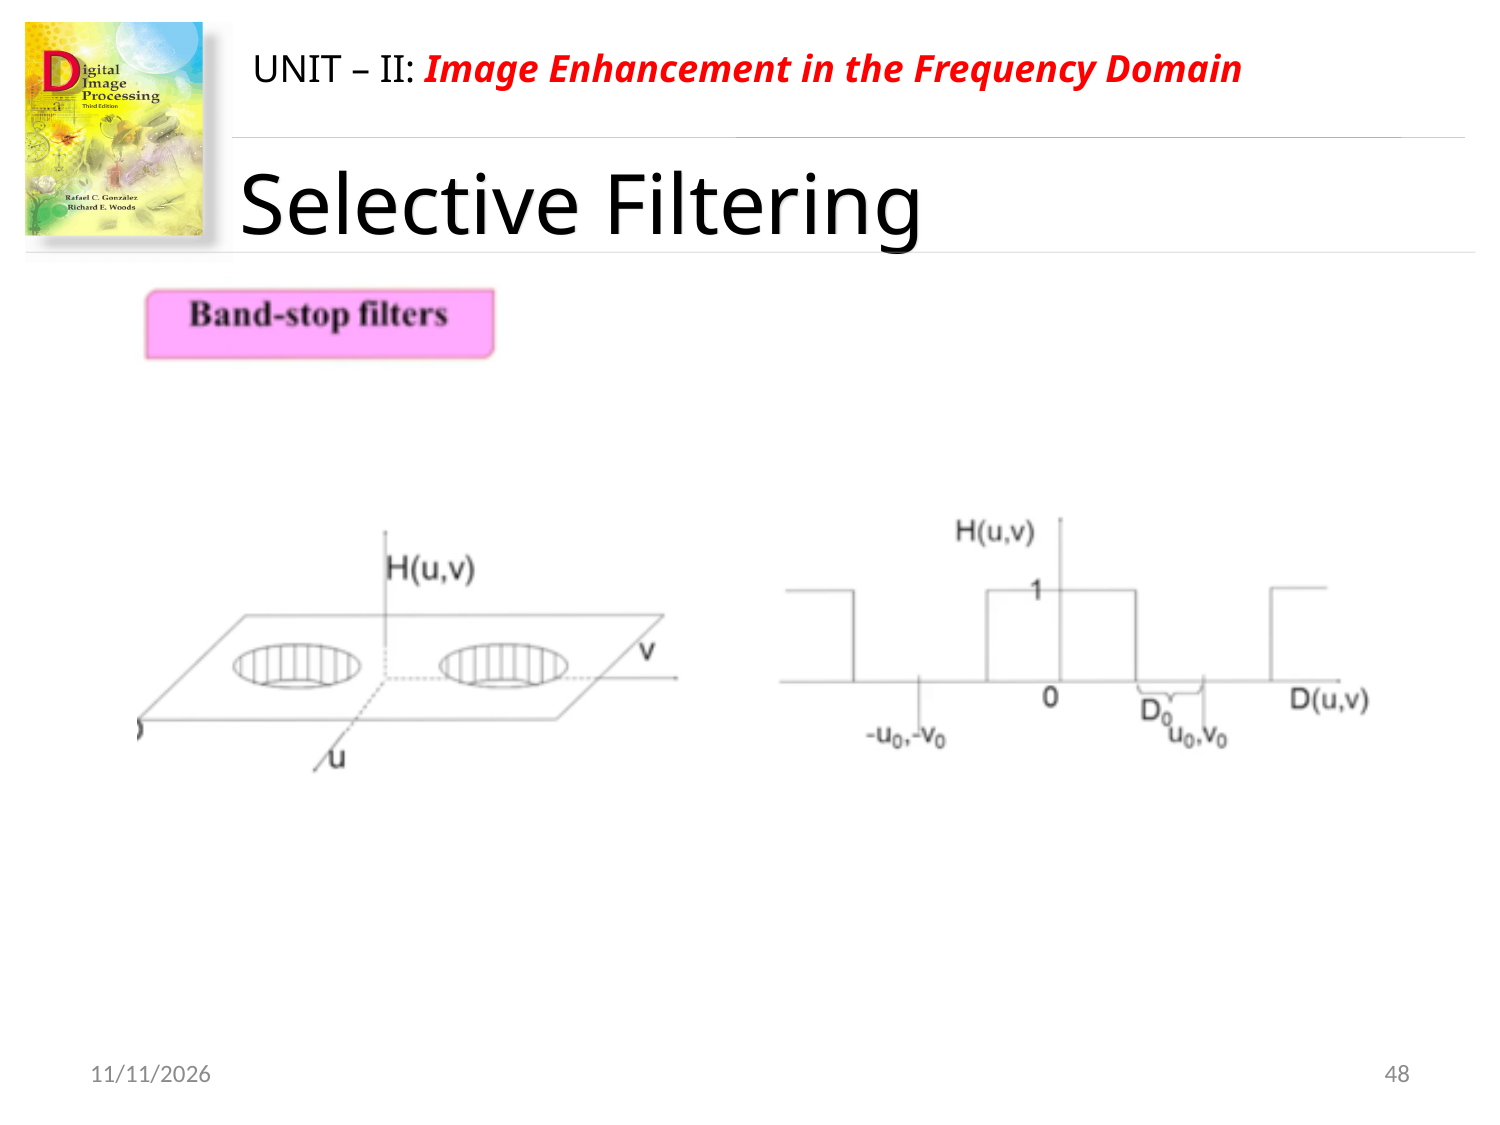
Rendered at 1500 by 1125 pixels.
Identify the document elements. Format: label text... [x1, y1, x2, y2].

picture [132, 275, 513, 376]
text_box Selective Filtering [237, 253, 1475, 259]
slide_number 48 [1074, 1042, 1425, 1103]
text_box UNIT – II: Image Enhancement in the Frequency Domain [237, 37, 1388, 98]
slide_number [75, 1042, 425, 1103]
picture [24, 22, 233, 263]
text_box Selective Filtering [237, 143, 1475, 252]
picture [136, 491, 1388, 804]
